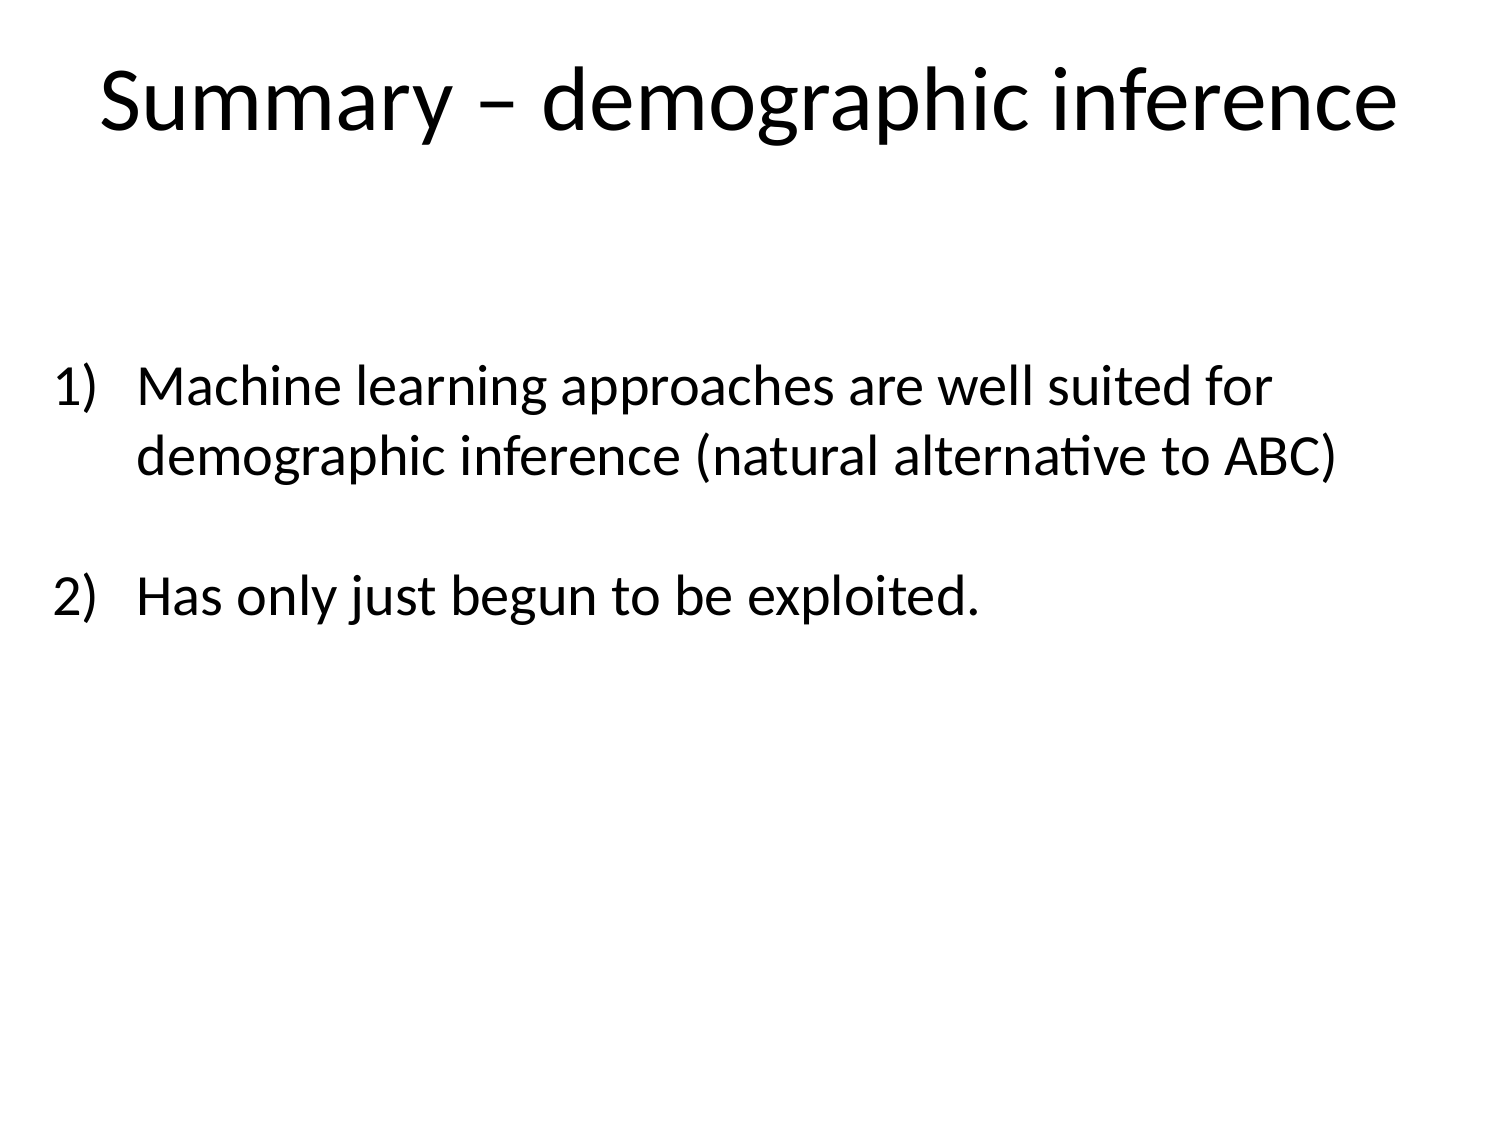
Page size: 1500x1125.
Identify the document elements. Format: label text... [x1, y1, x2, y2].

text_box Machine learning approaches are well suited for demographic inference (natural alternative to ABC) Has only just begun to be exploited. [0, 339, 1500, 705]
text_box Summary – demographic inference [74, 0, 1425, 188]
